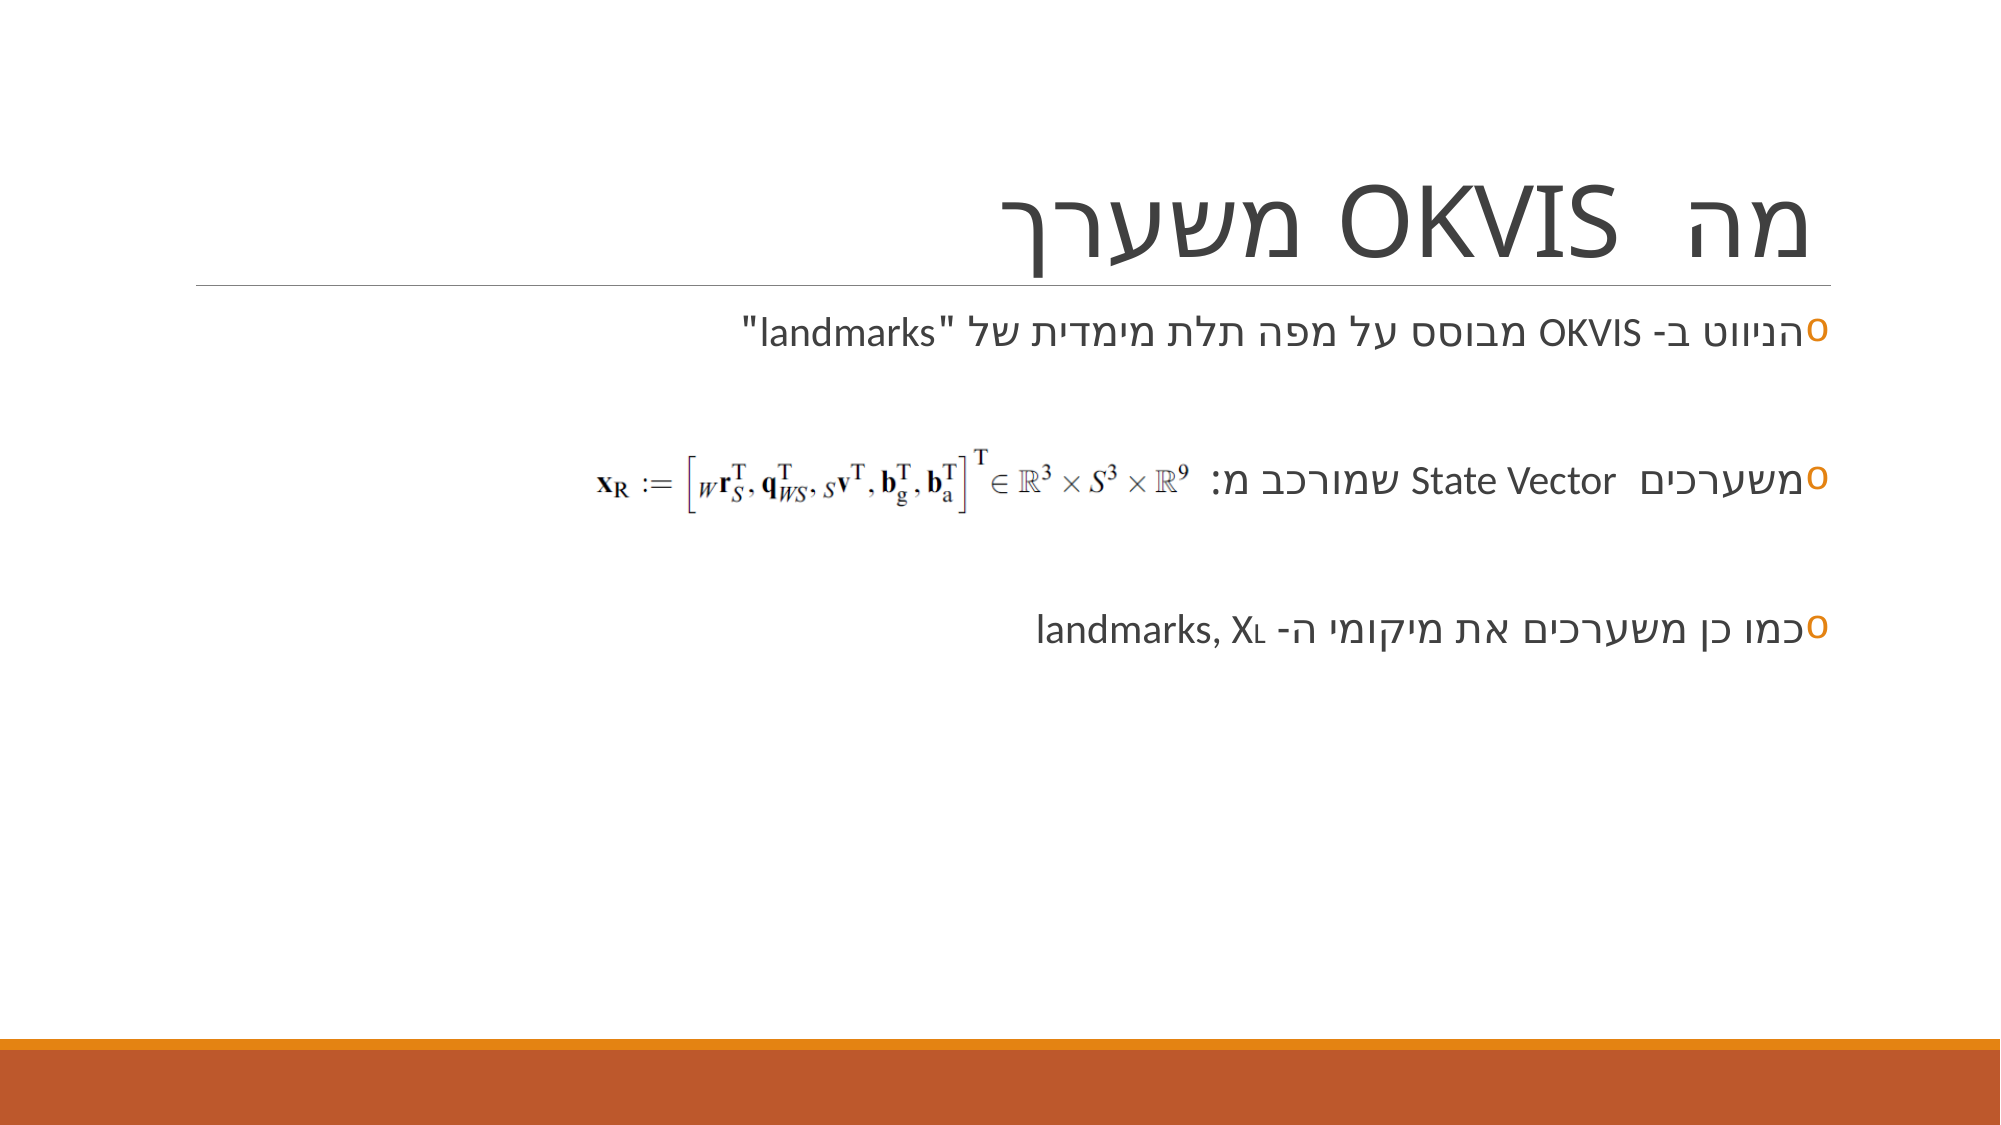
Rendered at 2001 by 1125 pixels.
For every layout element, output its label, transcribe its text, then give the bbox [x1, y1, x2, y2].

list הניווט ב- OKVIS מבוסס על מפה תלת מימדית של "landmarks" משערכים State Vector שמורכב מ: כמו כן משערכים את מיקומי ה- landmarks, XL [180, 302, 1830, 1043]
picture [595, 436, 1203, 526]
title מה OKVIS משערך [180, 47, 1830, 285]
